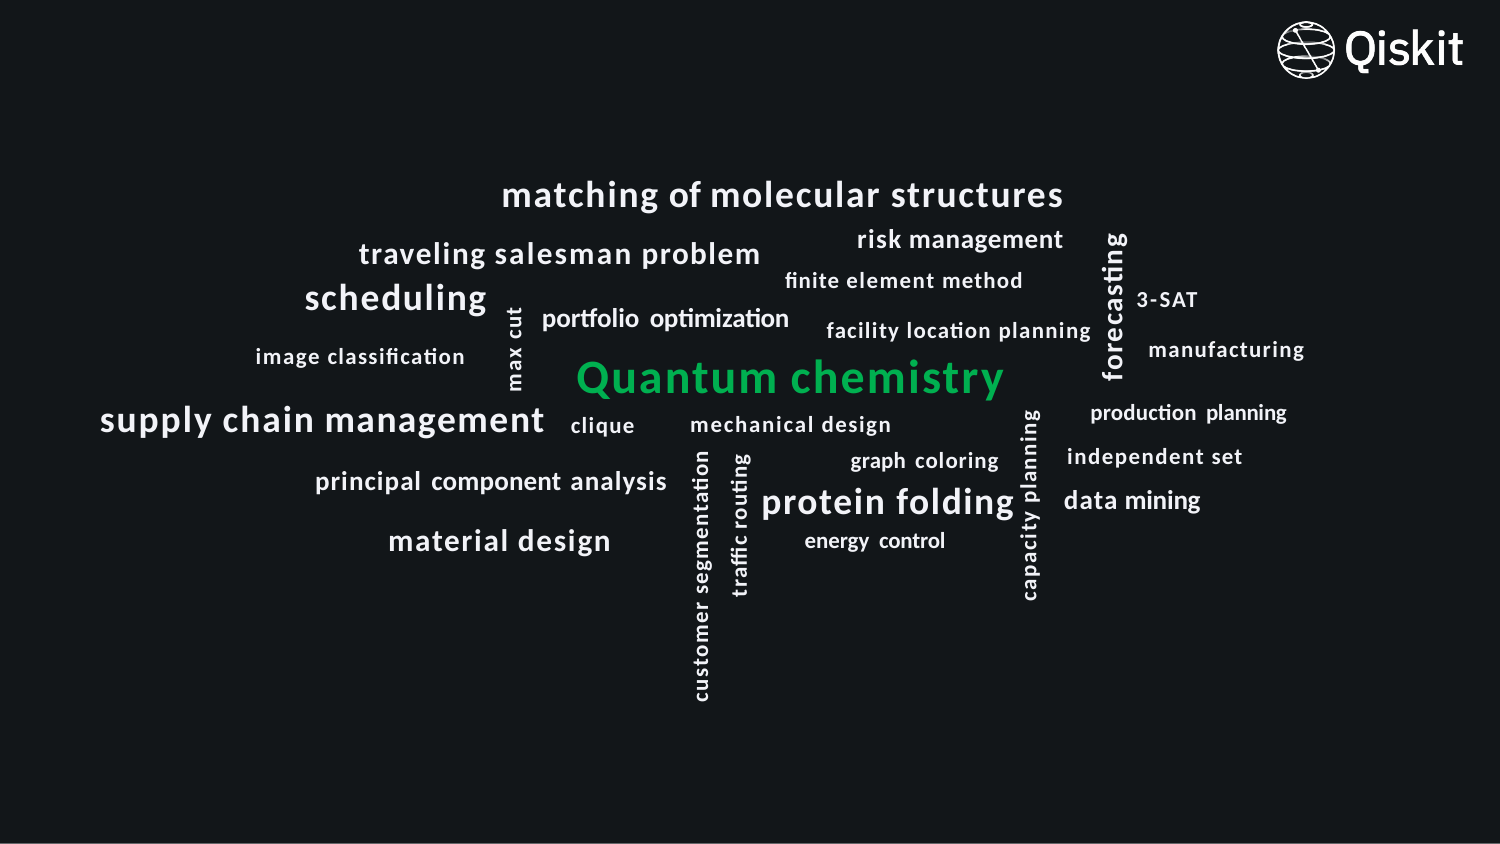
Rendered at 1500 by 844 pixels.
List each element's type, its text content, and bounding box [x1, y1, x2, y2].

text_box Quantum chemistry [574, 343, 1014, 403]
text_box capacity planning [1013, 403, 1048, 604]
text_box clique [568, 408, 641, 439]
title matching of molecular structures [499, 168, 1073, 312]
picture [1277, 21, 1463, 79]
text_box facility location planning [824, 313, 1093, 344]
text_box risk management finite element method [782, 206, 1073, 294]
text_box scheduling image classification [253, 271, 494, 369]
text_box traveling salesman problem [356, 231, 770, 271]
text_box mechanical design graph coloring protein folding energy control [688, 397, 1023, 554]
text_box max cut [498, 302, 533, 395]
text_box supply chain management [97, 393, 553, 441]
text_box customer segmentation traffic routing [685, 447, 758, 712]
text_box portfolio optimization [539, 297, 810, 333]
text_box production planning independent set data mining [1061, 394, 1300, 515]
text_box principal component analysis material design [313, 461, 678, 558]
text_box 3-SAT manufacturing [1134, 282, 1313, 363]
text_box forecasting [1093, 224, 1136, 384]
